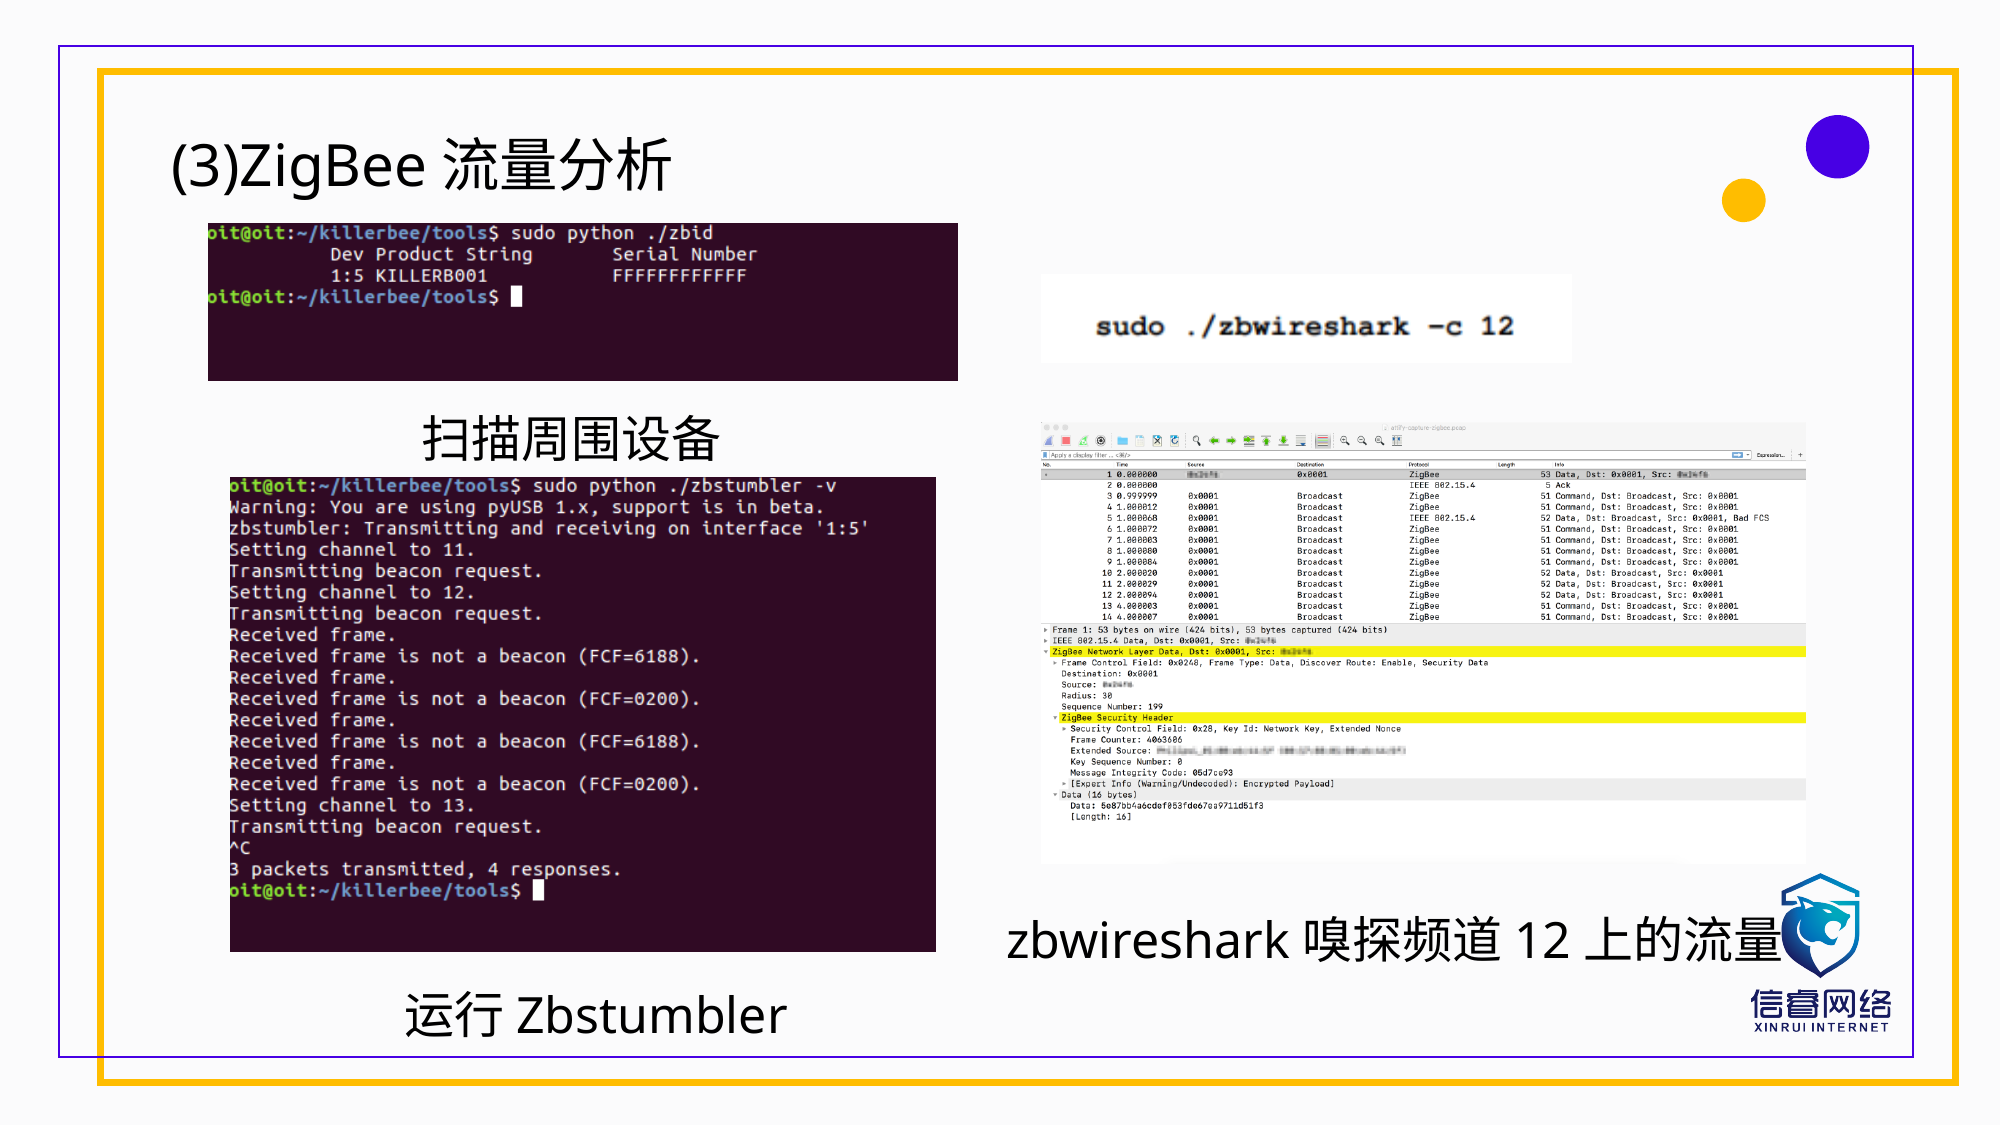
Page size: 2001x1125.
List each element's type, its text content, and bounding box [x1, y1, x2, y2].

picture [208, 223, 958, 381]
text_box (3)ZigBee流量分析 [156, 120, 689, 206]
picture [1040, 422, 1806, 864]
picture [1040, 274, 1572, 363]
text_box zbwireshark嗅探频道12上的流量 [991, 900, 1799, 976]
text_box [58, 45, 1914, 1058]
text_box [1804, 114, 1871, 180]
text_box [99, 70, 1956, 1083]
text_box 扫描周围设备 [406, 399, 736, 475]
picture [230, 477, 936, 952]
text_box 运行Zbstumbler [389, 976, 803, 1052]
